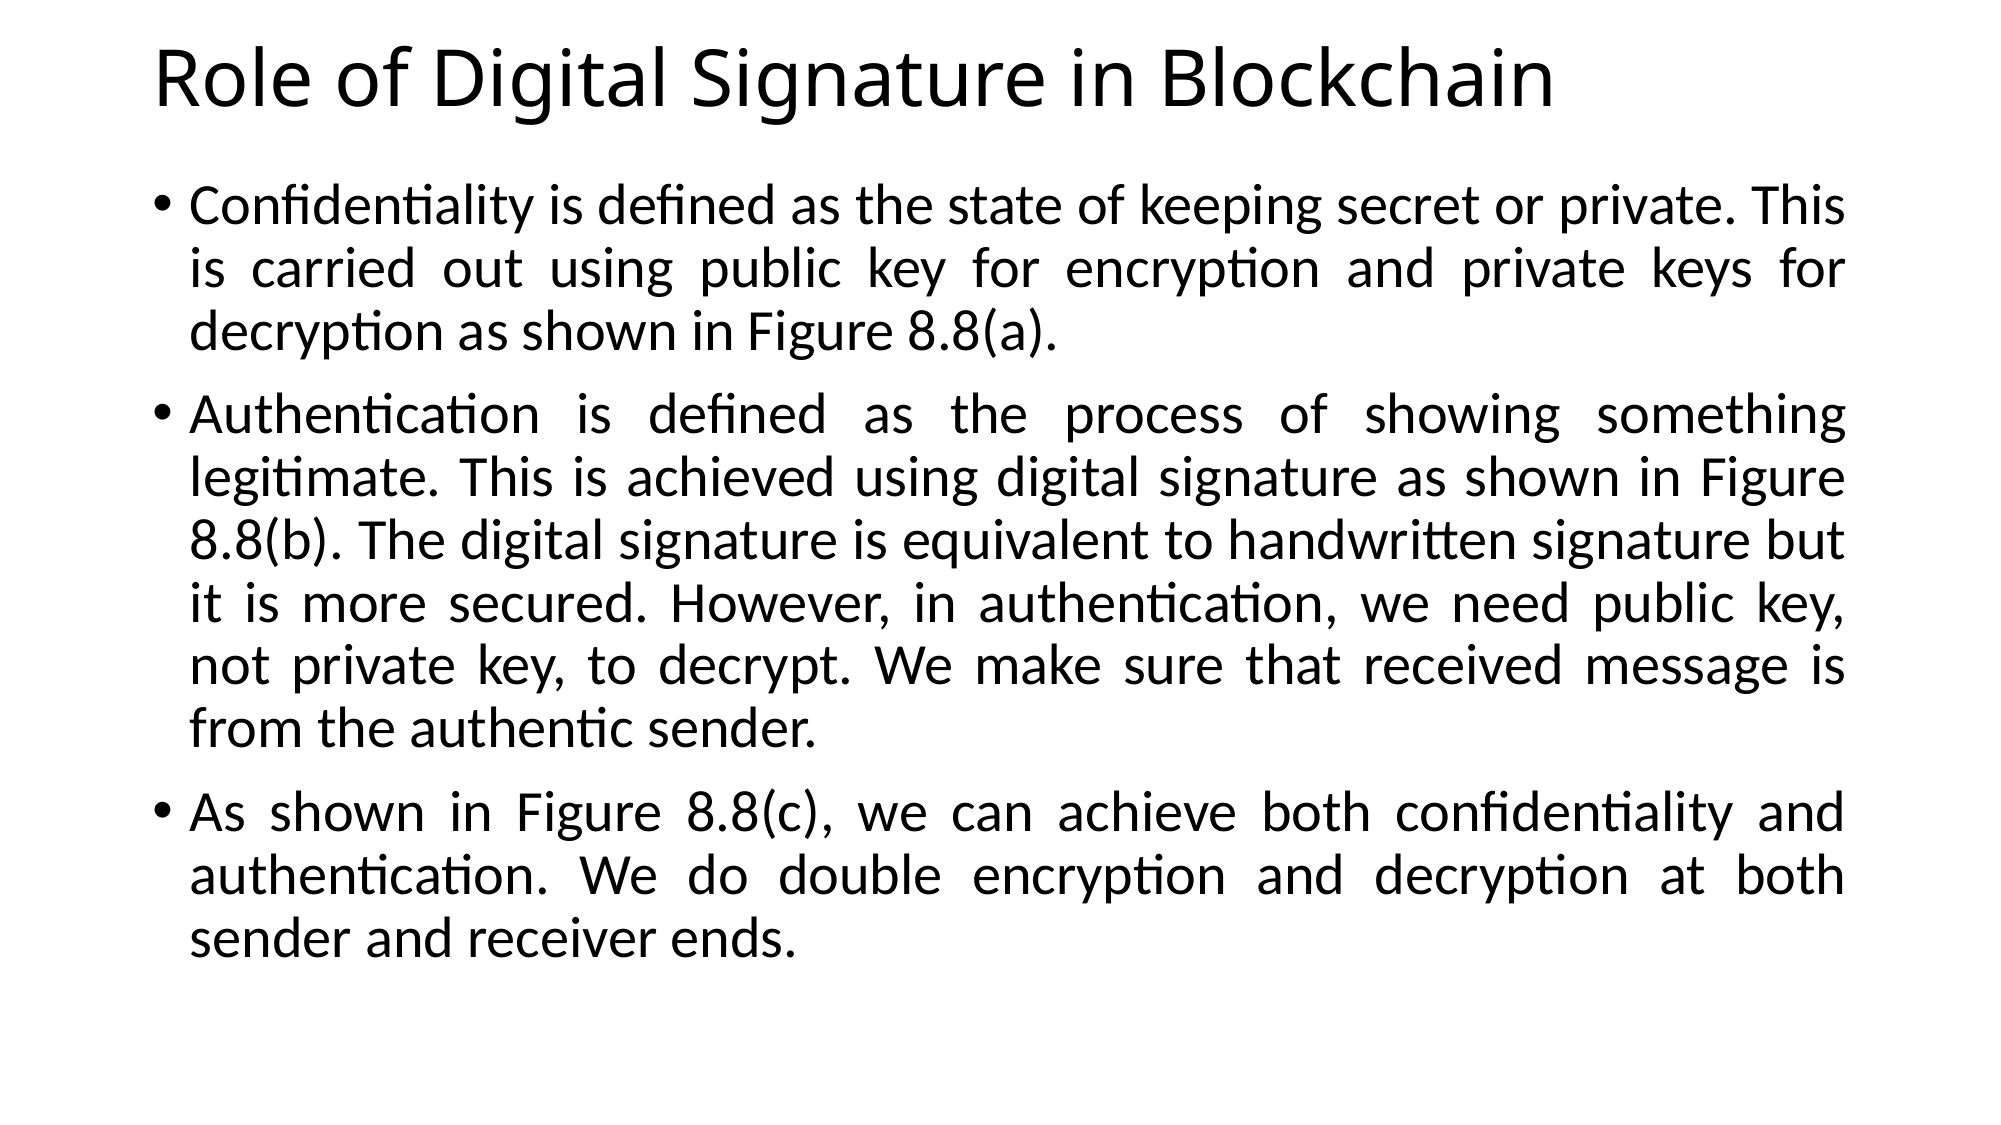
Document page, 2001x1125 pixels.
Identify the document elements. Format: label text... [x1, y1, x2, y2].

list Confidentiality is defined as the state of keeping secret or private. This is carried out using public key for encryption and private keys for decryption as shown in Figure 8.8(a). Authentication is defined as the process of showing something legitimate. This is achieved using digital signature as shown in Figure 8.8(b). The digital signature is equivalent to handwritten signature but it is more secured. However, in authentication, we need public key, not private key, to decrypt. We make sure that received message is from the authentic sender. As shown in Figure 8.8(c), we can achieve both confidentiality and authentication. We do double encryption and decryption at both sender and receiver ends. [137, 166, 1863, 1057]
title Role of Digital Signature in Blockchain [137, 30, 1863, 132]
